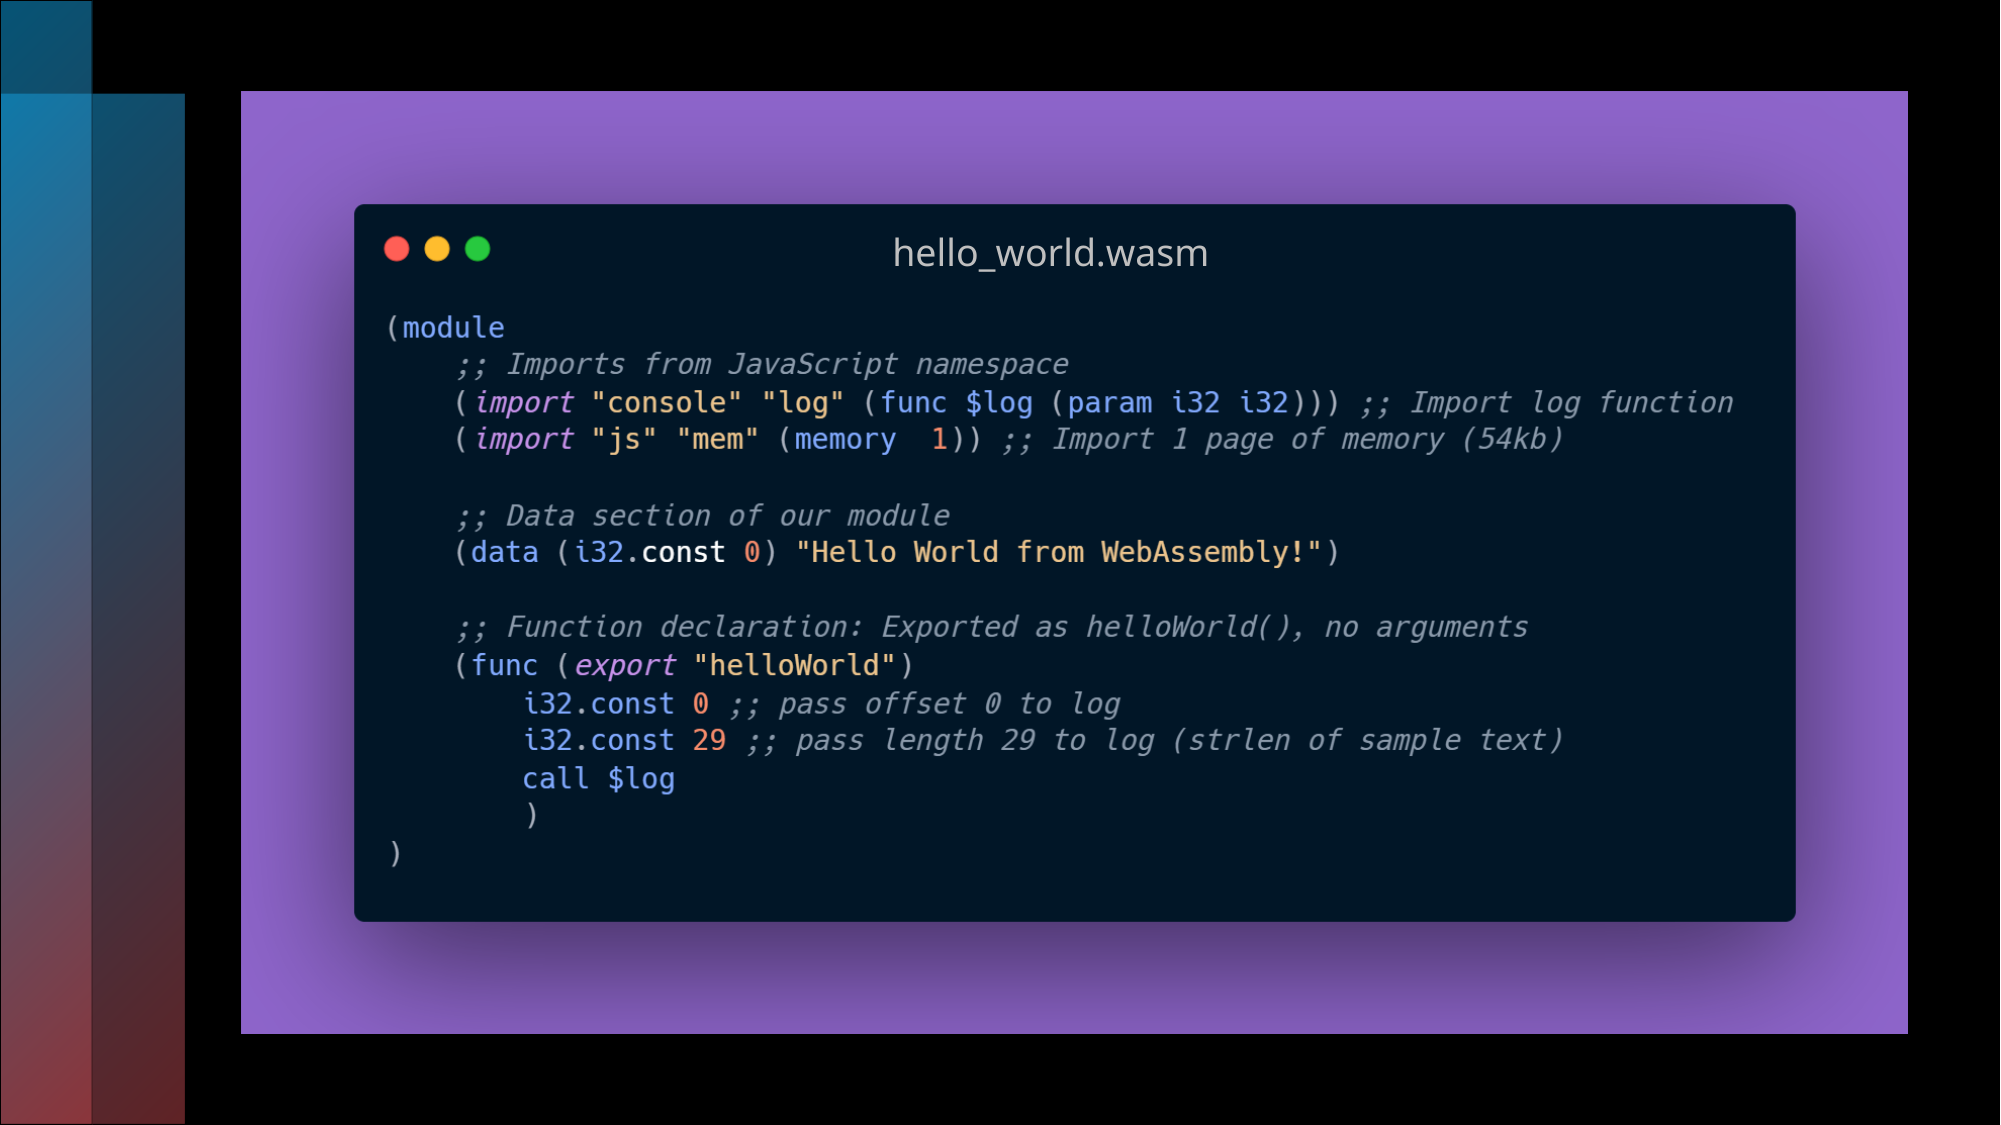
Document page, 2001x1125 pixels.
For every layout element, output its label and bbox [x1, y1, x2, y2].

picture [240, 90, 1908, 1034]
